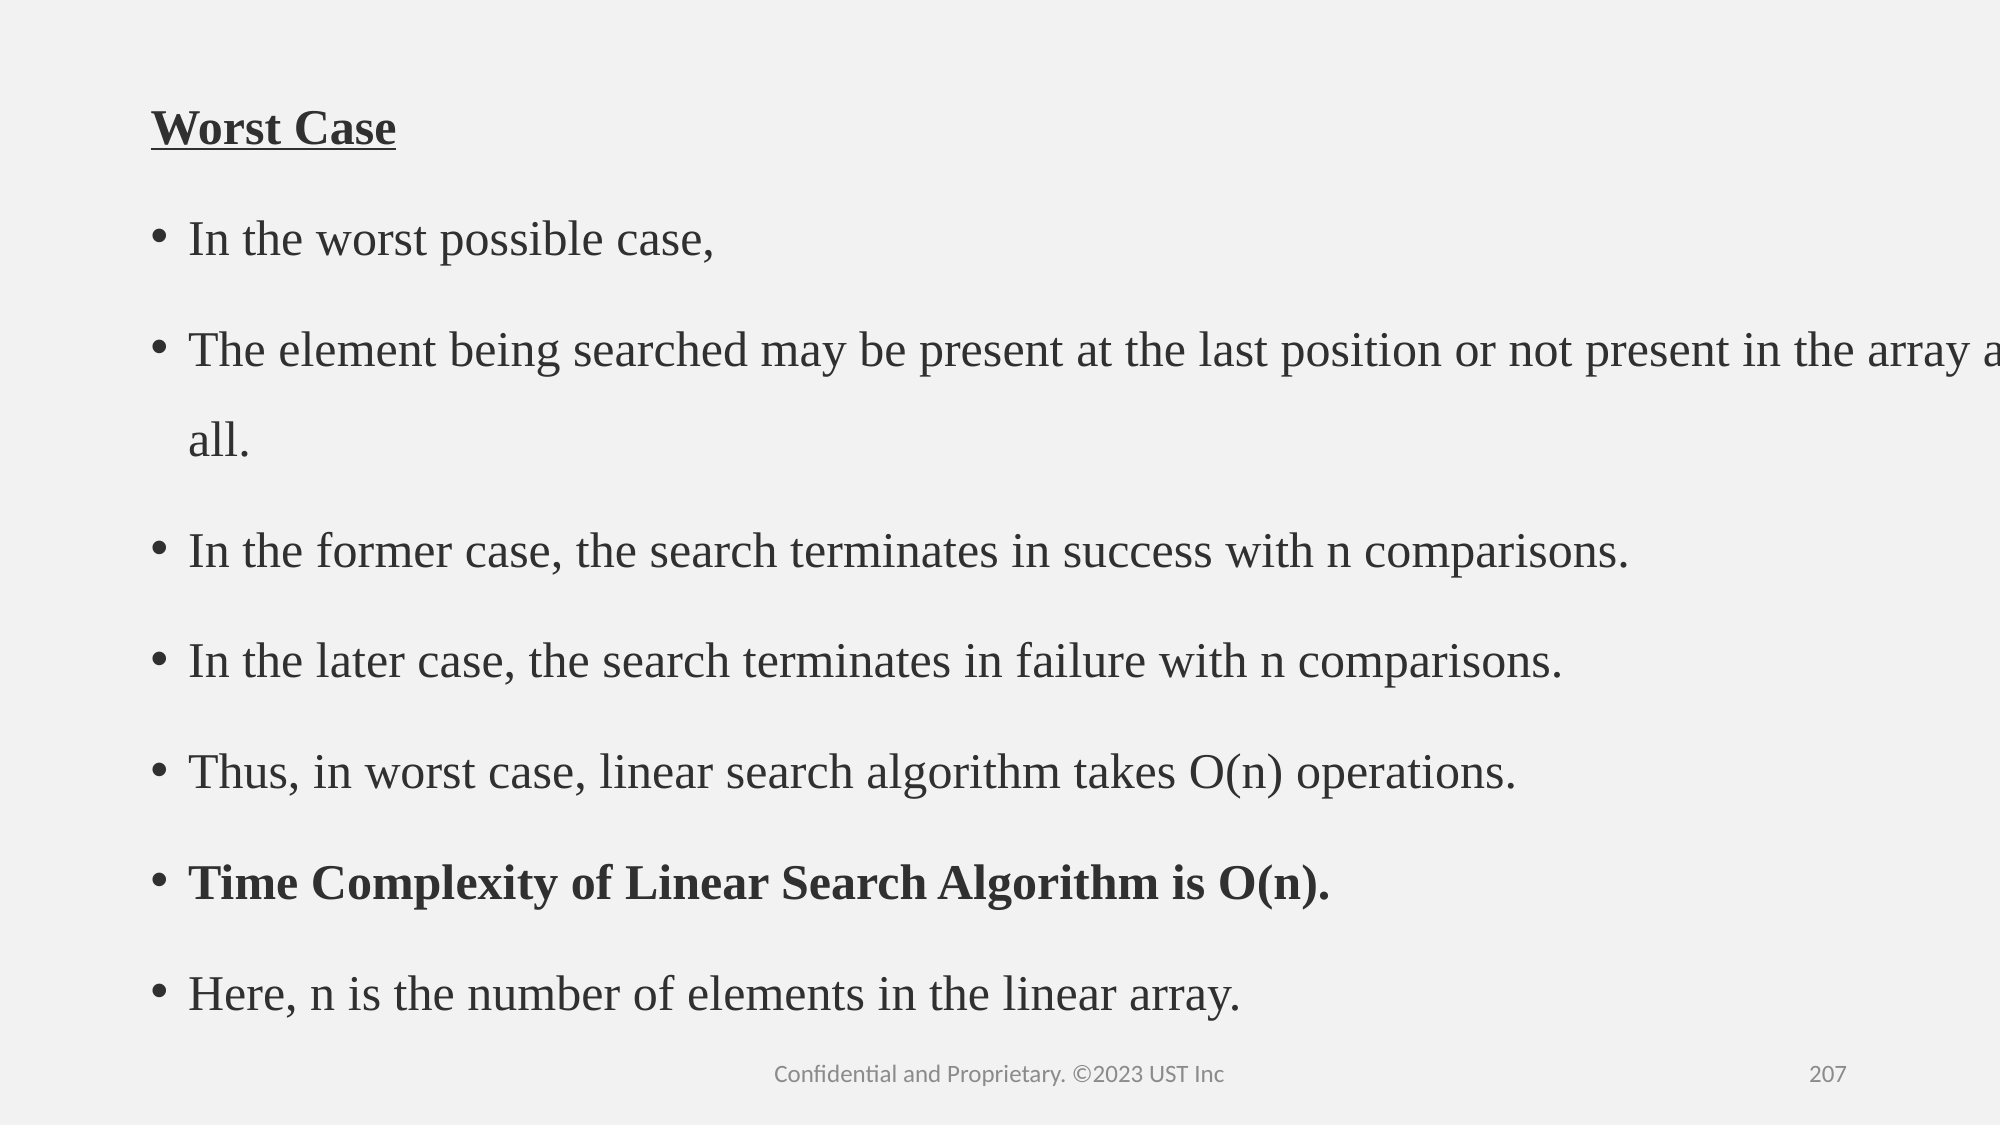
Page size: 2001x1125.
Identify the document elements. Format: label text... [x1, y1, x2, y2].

list Worst Case In the worst possible case, The element being searched may be present at the last position or not present in the array at all. In the former case, the search terminates in success with n comparisons. In the later case, the search terminates in failure with n comparisons. Thus, in worst case, linear search algorithm takes O(n) operations. Time Complexity of Linear Search Algorithm is O(n). Here, n is the number of elements in the linear array. [135, 57, 2000, 771]
slide_number 207 [1412, 1042, 1863, 1103]
footer Confidential and Proprietary. ©2023 UST Inc [662, 1042, 1338, 1103]
